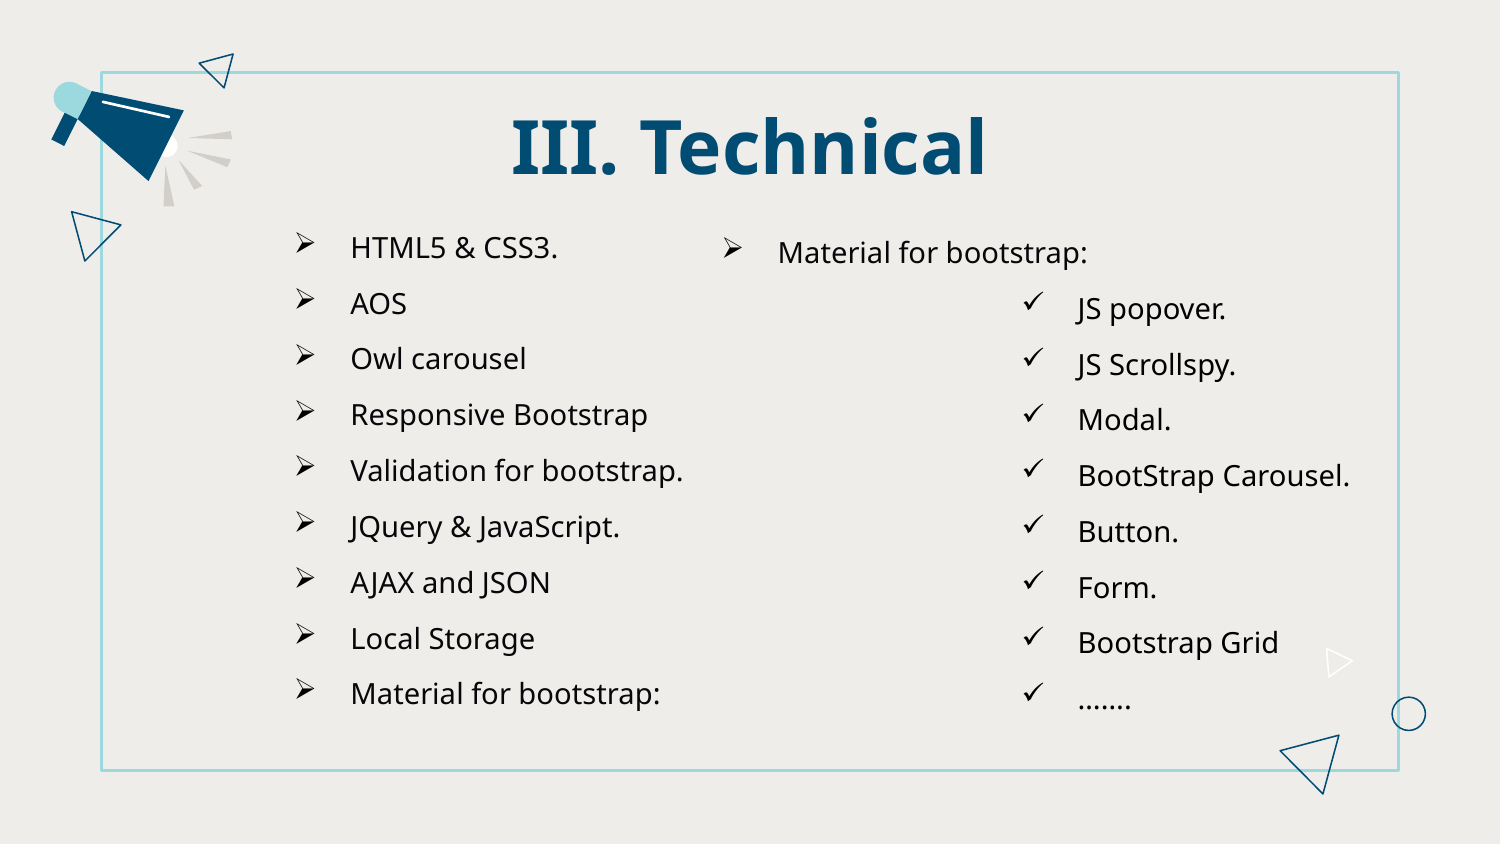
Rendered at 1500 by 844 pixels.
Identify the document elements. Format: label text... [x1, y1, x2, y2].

title III. Technical [423, 84, 1077, 386]
text_box Material for bootstrap: JS popover. JS Scrollspy. Modal. BootStrap Carousel. Button. Form. Bootstrap Grid ……. [706, 209, 1366, 844]
text_box HTML5 & CSS3. AOS Owl carousel Responsive Bootstrap Validation for bootstrap. JQuery & JavaScript. AJAX and JSON Local Storage Material for bootstrap: [279, 221, 699, 809]
